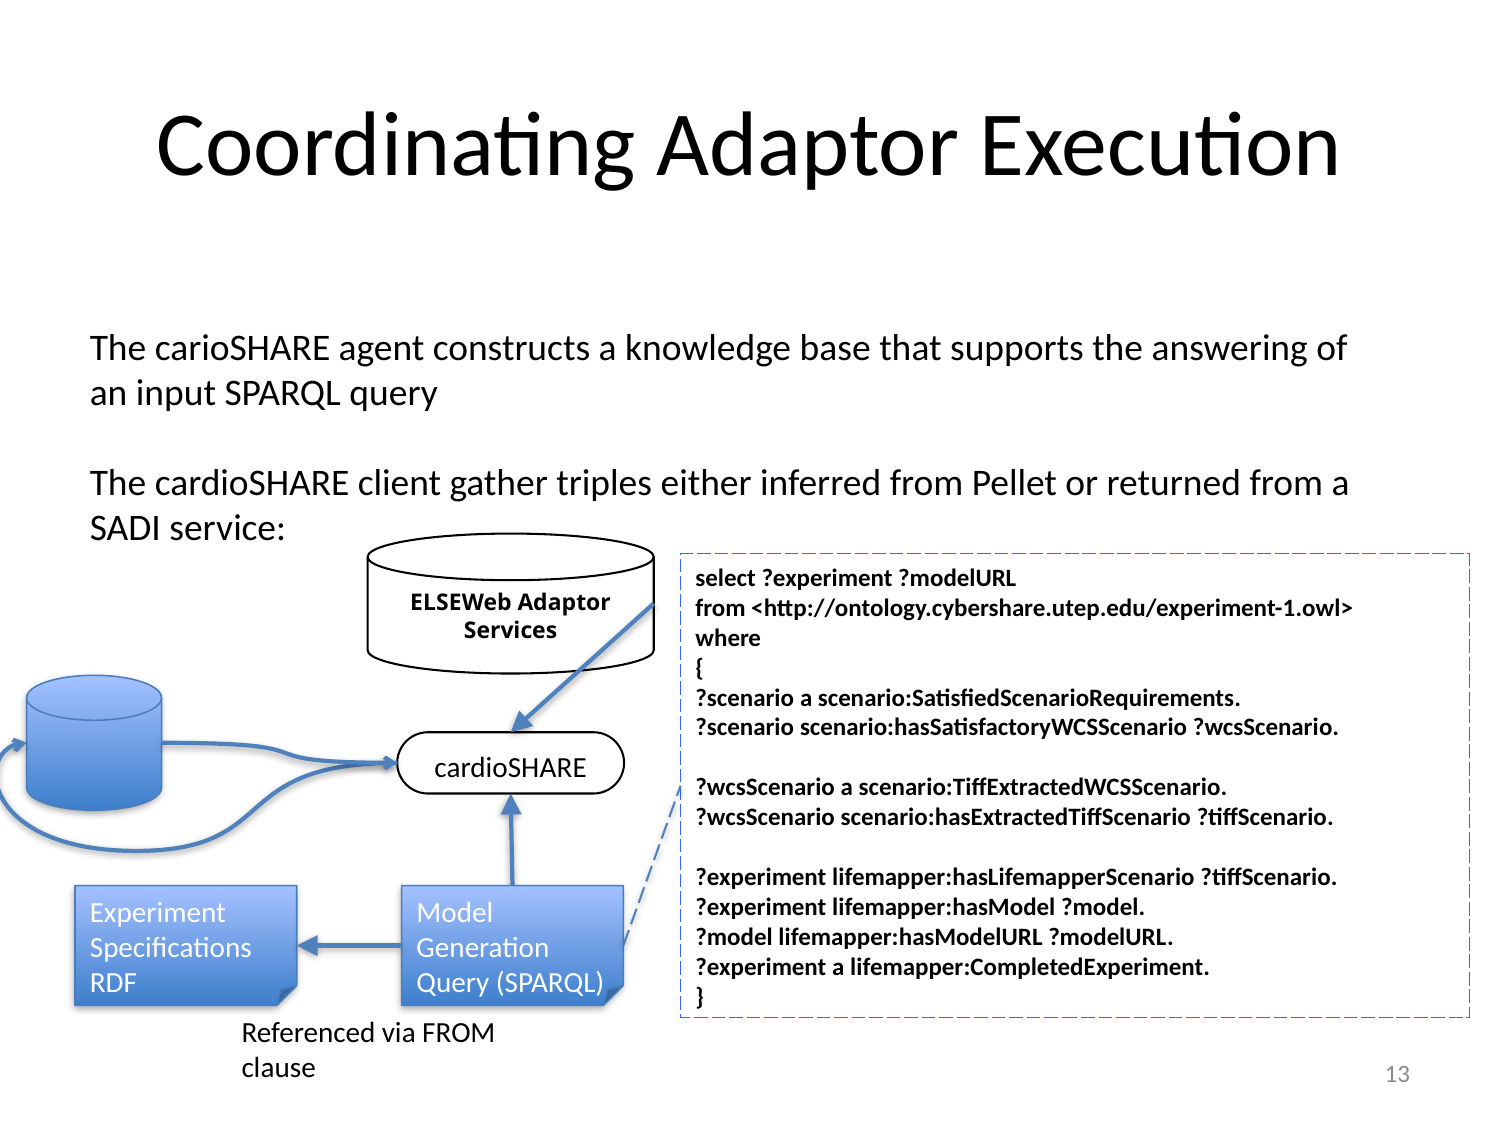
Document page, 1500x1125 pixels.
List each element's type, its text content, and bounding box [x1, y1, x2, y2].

text_box ELSEWeb Adaptor Services [367, 533, 654, 674]
text_box Experiment Specifications RDF [74, 884, 298, 1007]
title Coordinating Adaptor Execution [75, 45, 1425, 233]
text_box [274, 675, 398, 764]
text_box select ?experiment ?modelURL from <http://ontology.cybershare.utep.edu/experiment-1.owl> where { ?scenario a scenario:SatisfiedScenarioRequirements. ?scenario scenario:hasSatisfactoryWCSScenario ?wcsScenario. ?wcsScenario a scenario:TiffExtractedWCSScenario. ?wcsScenario scenario:hasExtractedTiffScenario ?tiffScenario. ?experiment lifemapper:hasLifemapperScenario ?tiffScenario. ?experiment lifemapper:hasModel ?model. ?model lifemapper:hasModelURL ?modelURL. ?experiment a lifemapper:CompletedExperiment. } [680, 553, 1470, 1018]
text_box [93, 675, 216, 764]
text_box Referenced via FROM clause [226, 1005, 513, 1091]
slide_number 13 [1074, 1042, 1425, 1103]
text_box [623, 788, 681, 946]
text_box [25, 674, 163, 812]
text_box cardioSHARE [398, 732, 625, 794]
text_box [221, 634, 270, 939]
text_box Model Generation Query (SPARQL) [400, 884, 625, 1007]
text_box The carioSHARE agent constructs a knowledge base that supports the answering of an input SPARQL query The cardioSHARE client gather triples either inferred from Pellet or returned from a SADI service: [75, 315, 1409, 556]
